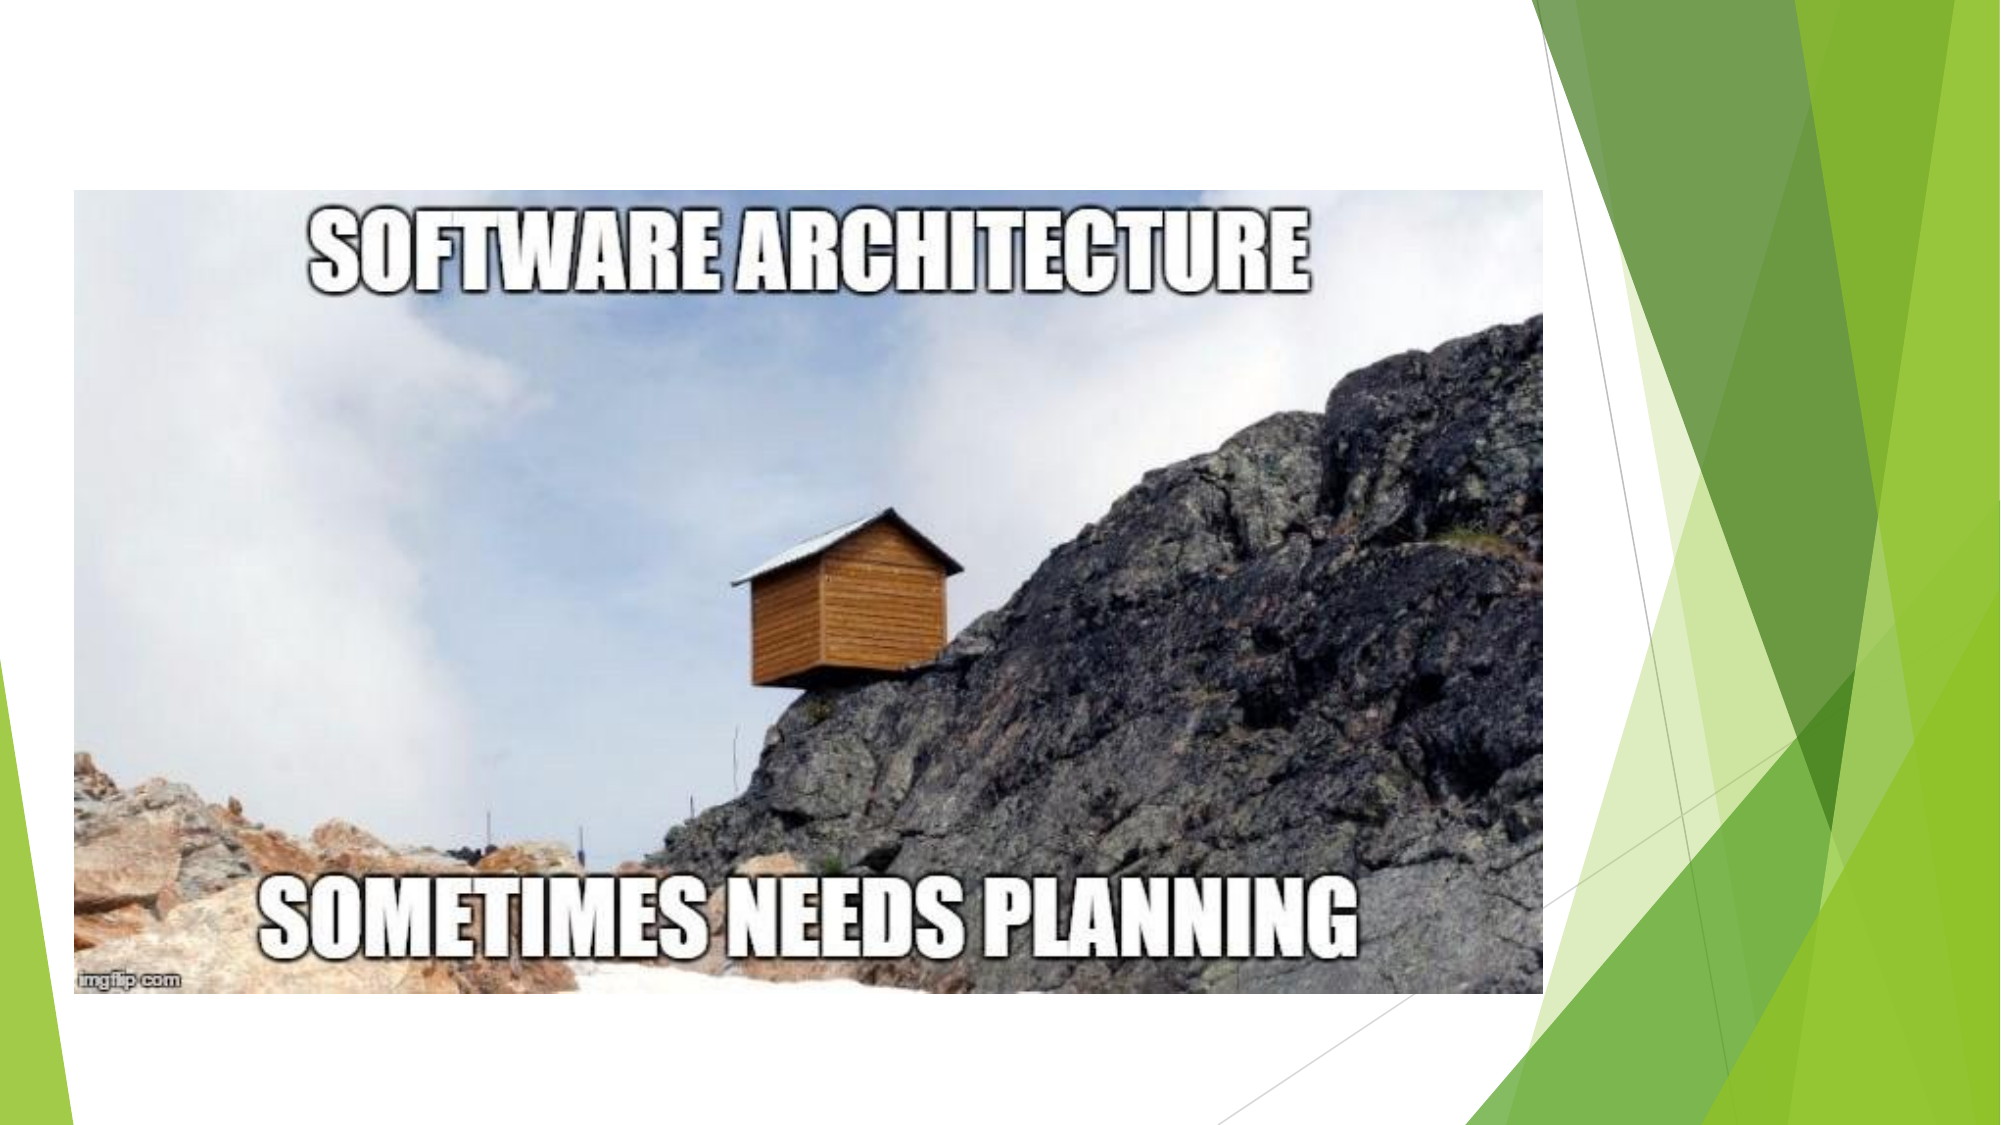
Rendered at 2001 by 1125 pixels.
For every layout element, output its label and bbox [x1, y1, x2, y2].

picture [74, 190, 1543, 994]
